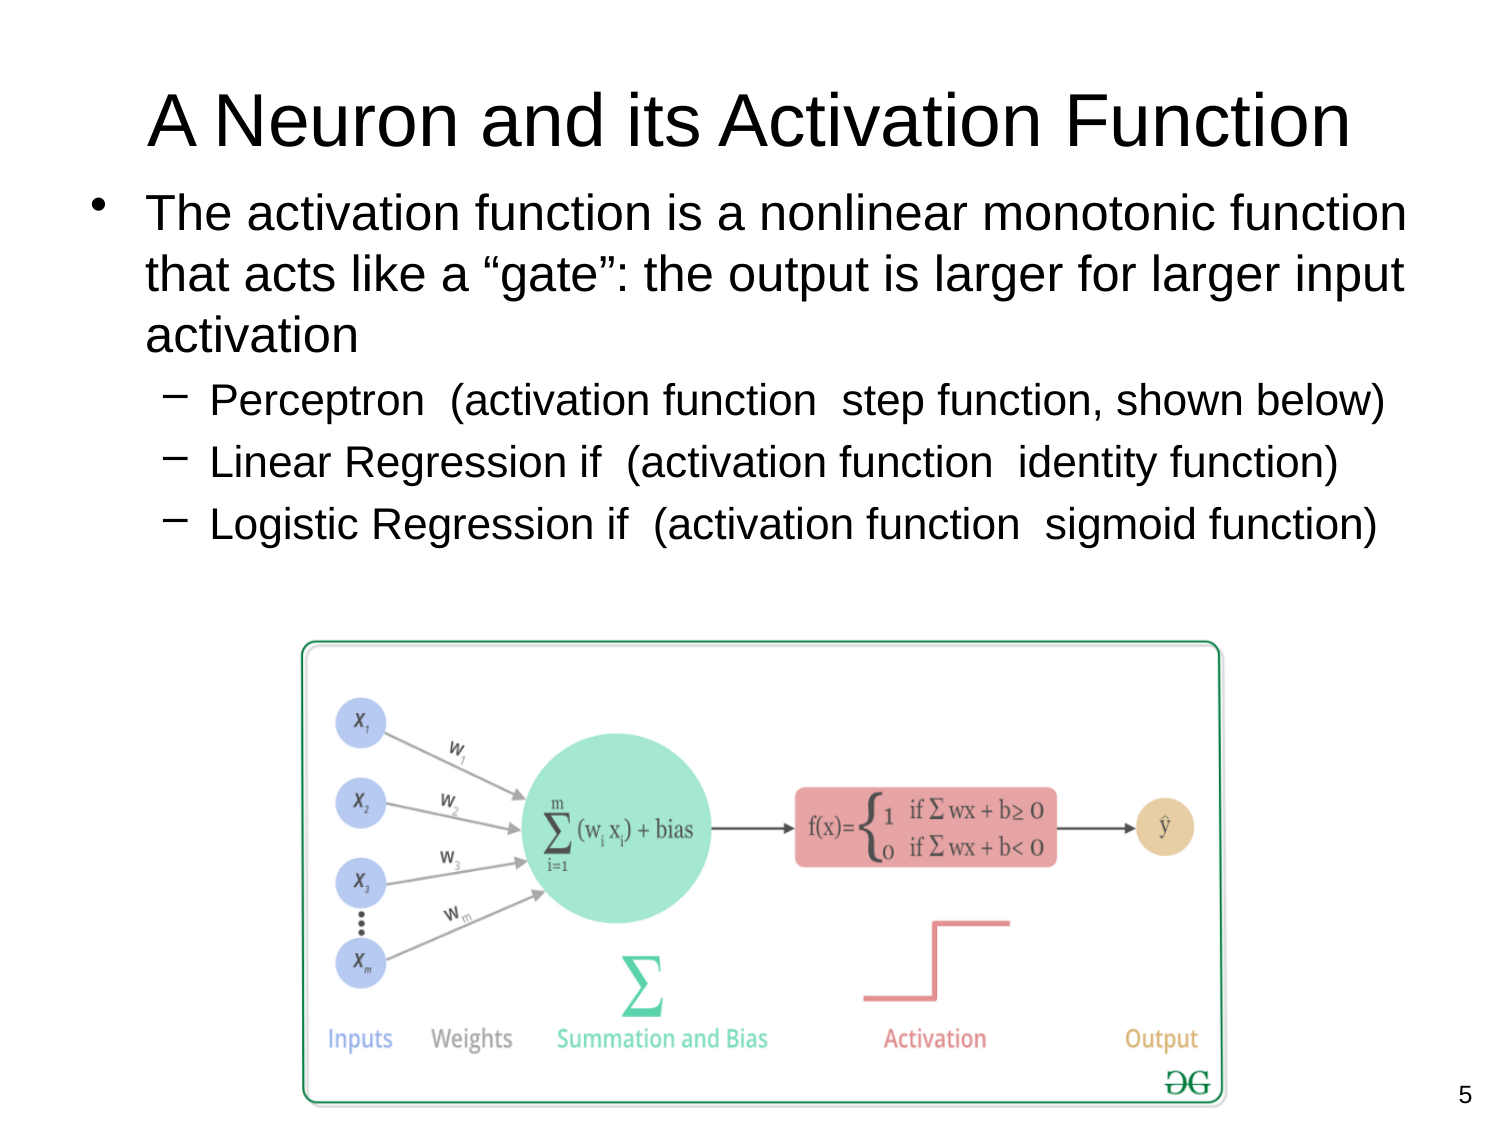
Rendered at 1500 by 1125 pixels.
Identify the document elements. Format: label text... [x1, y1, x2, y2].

slide_number 5 [1237, 1070, 1488, 1112]
title A Neuron and its Activation Function [74, 44, 1426, 188]
picture [288, 629, 1234, 1112]
